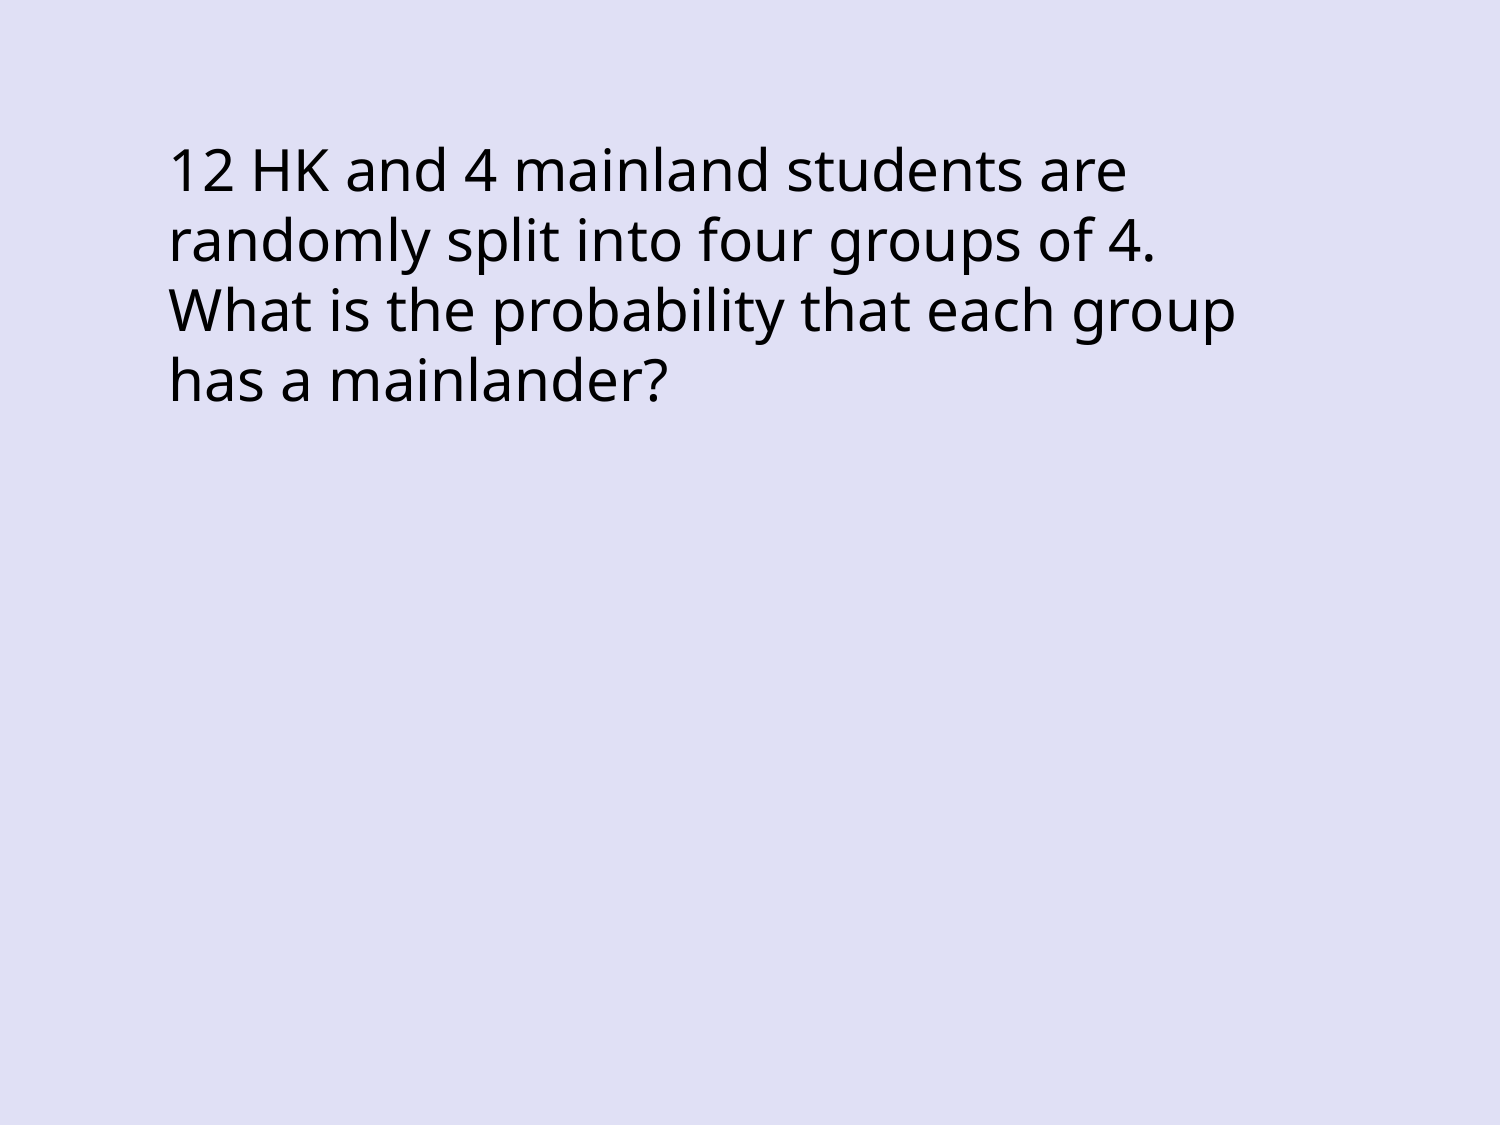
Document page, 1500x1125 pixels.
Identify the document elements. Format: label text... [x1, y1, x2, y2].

text_box 12 HK and 4 mainland students are randomly split into four groups of 4. What is the probability that each group has a mainlander? [154, 125, 1346, 421]
